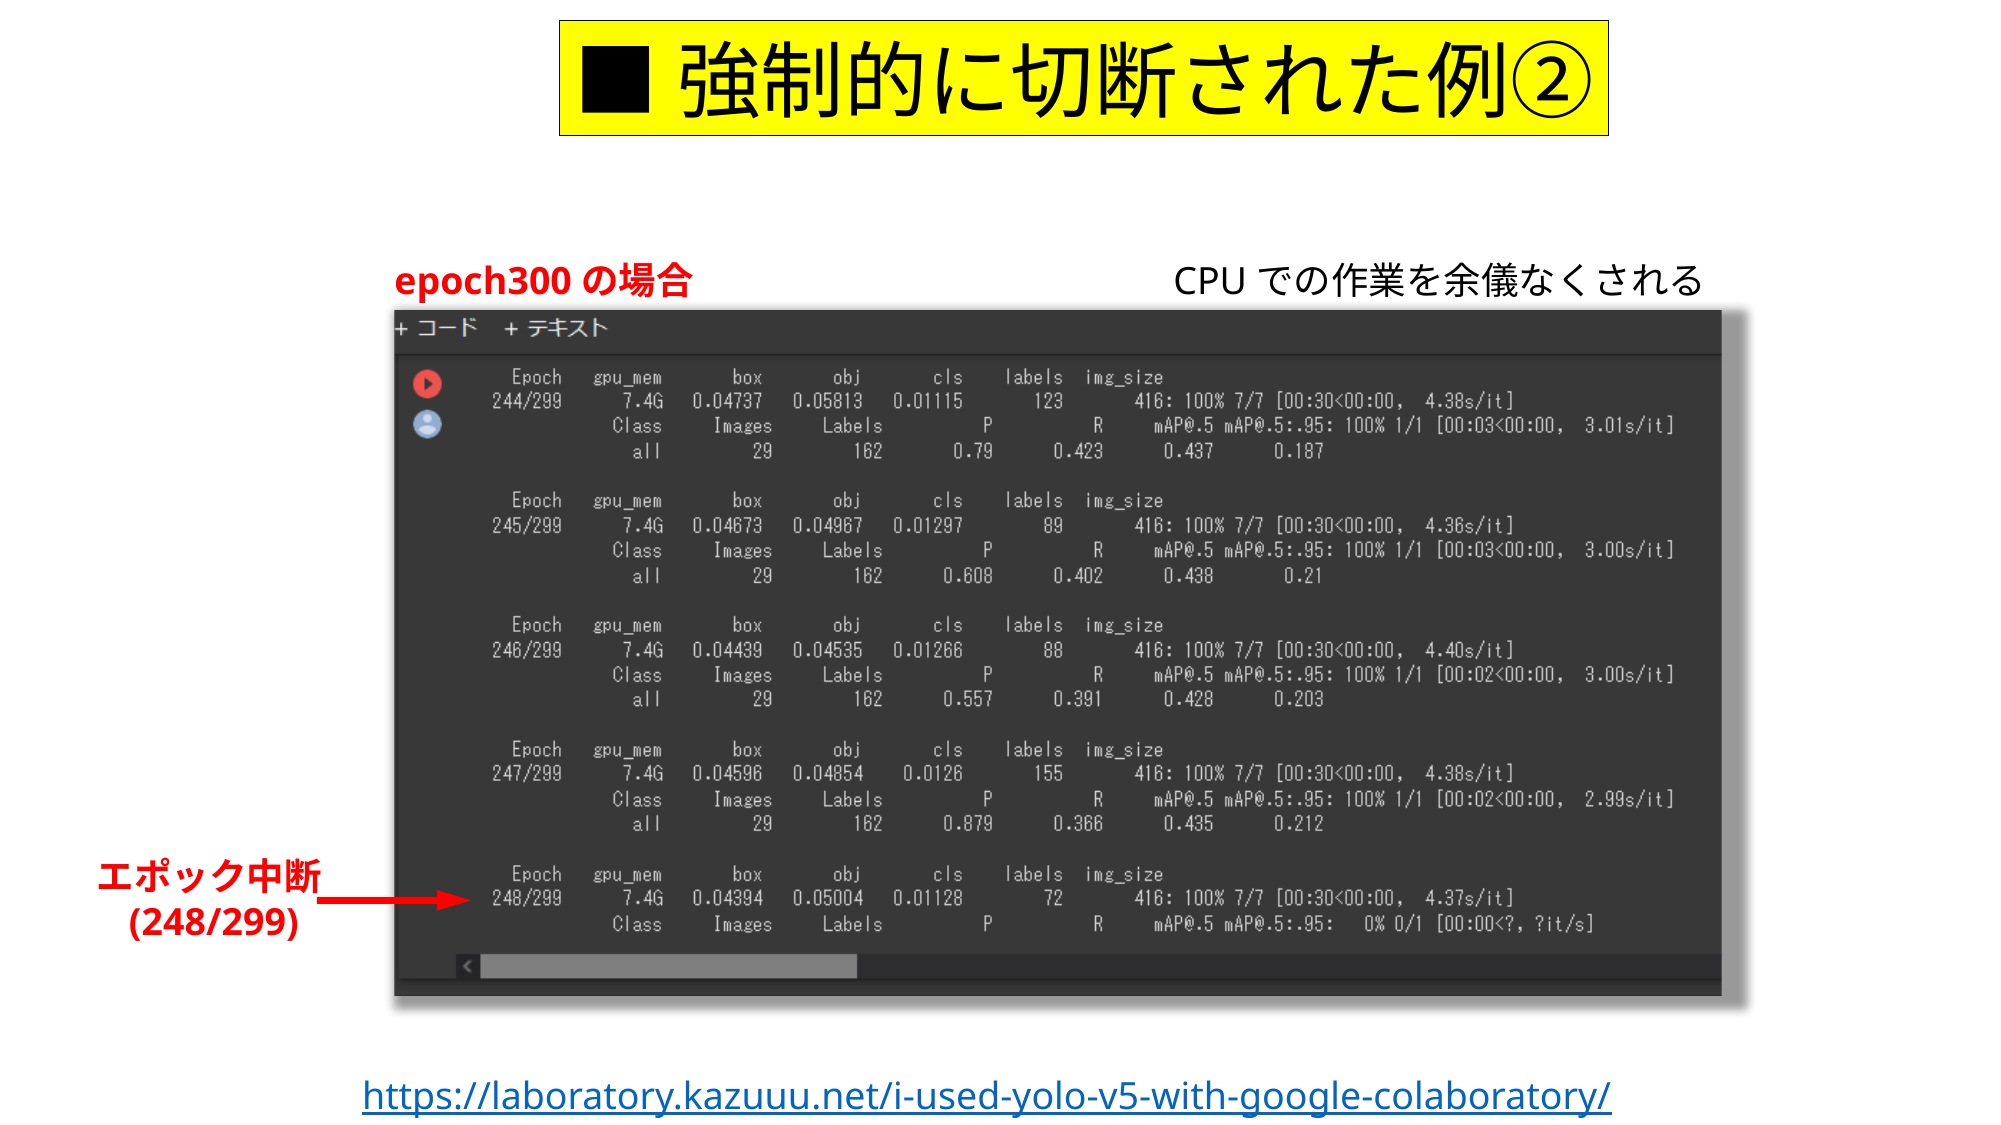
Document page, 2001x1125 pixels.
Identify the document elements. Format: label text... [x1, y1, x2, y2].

text_box CPUでの作業を余儀なくされる [1158, 249, 1722, 310]
text_box https://laboratory.kazuuu.net/i-used-yolo-v5-with-google-colaboratory/ [347, 1064, 1653, 1125]
text_box エポック中断(248/299) [81, 845, 347, 951]
picture [394, 310, 1722, 996]
text_box ■強制的に切断された例② [559, 20, 1609, 136]
text_box epoch300の場合 [379, 249, 709, 310]
